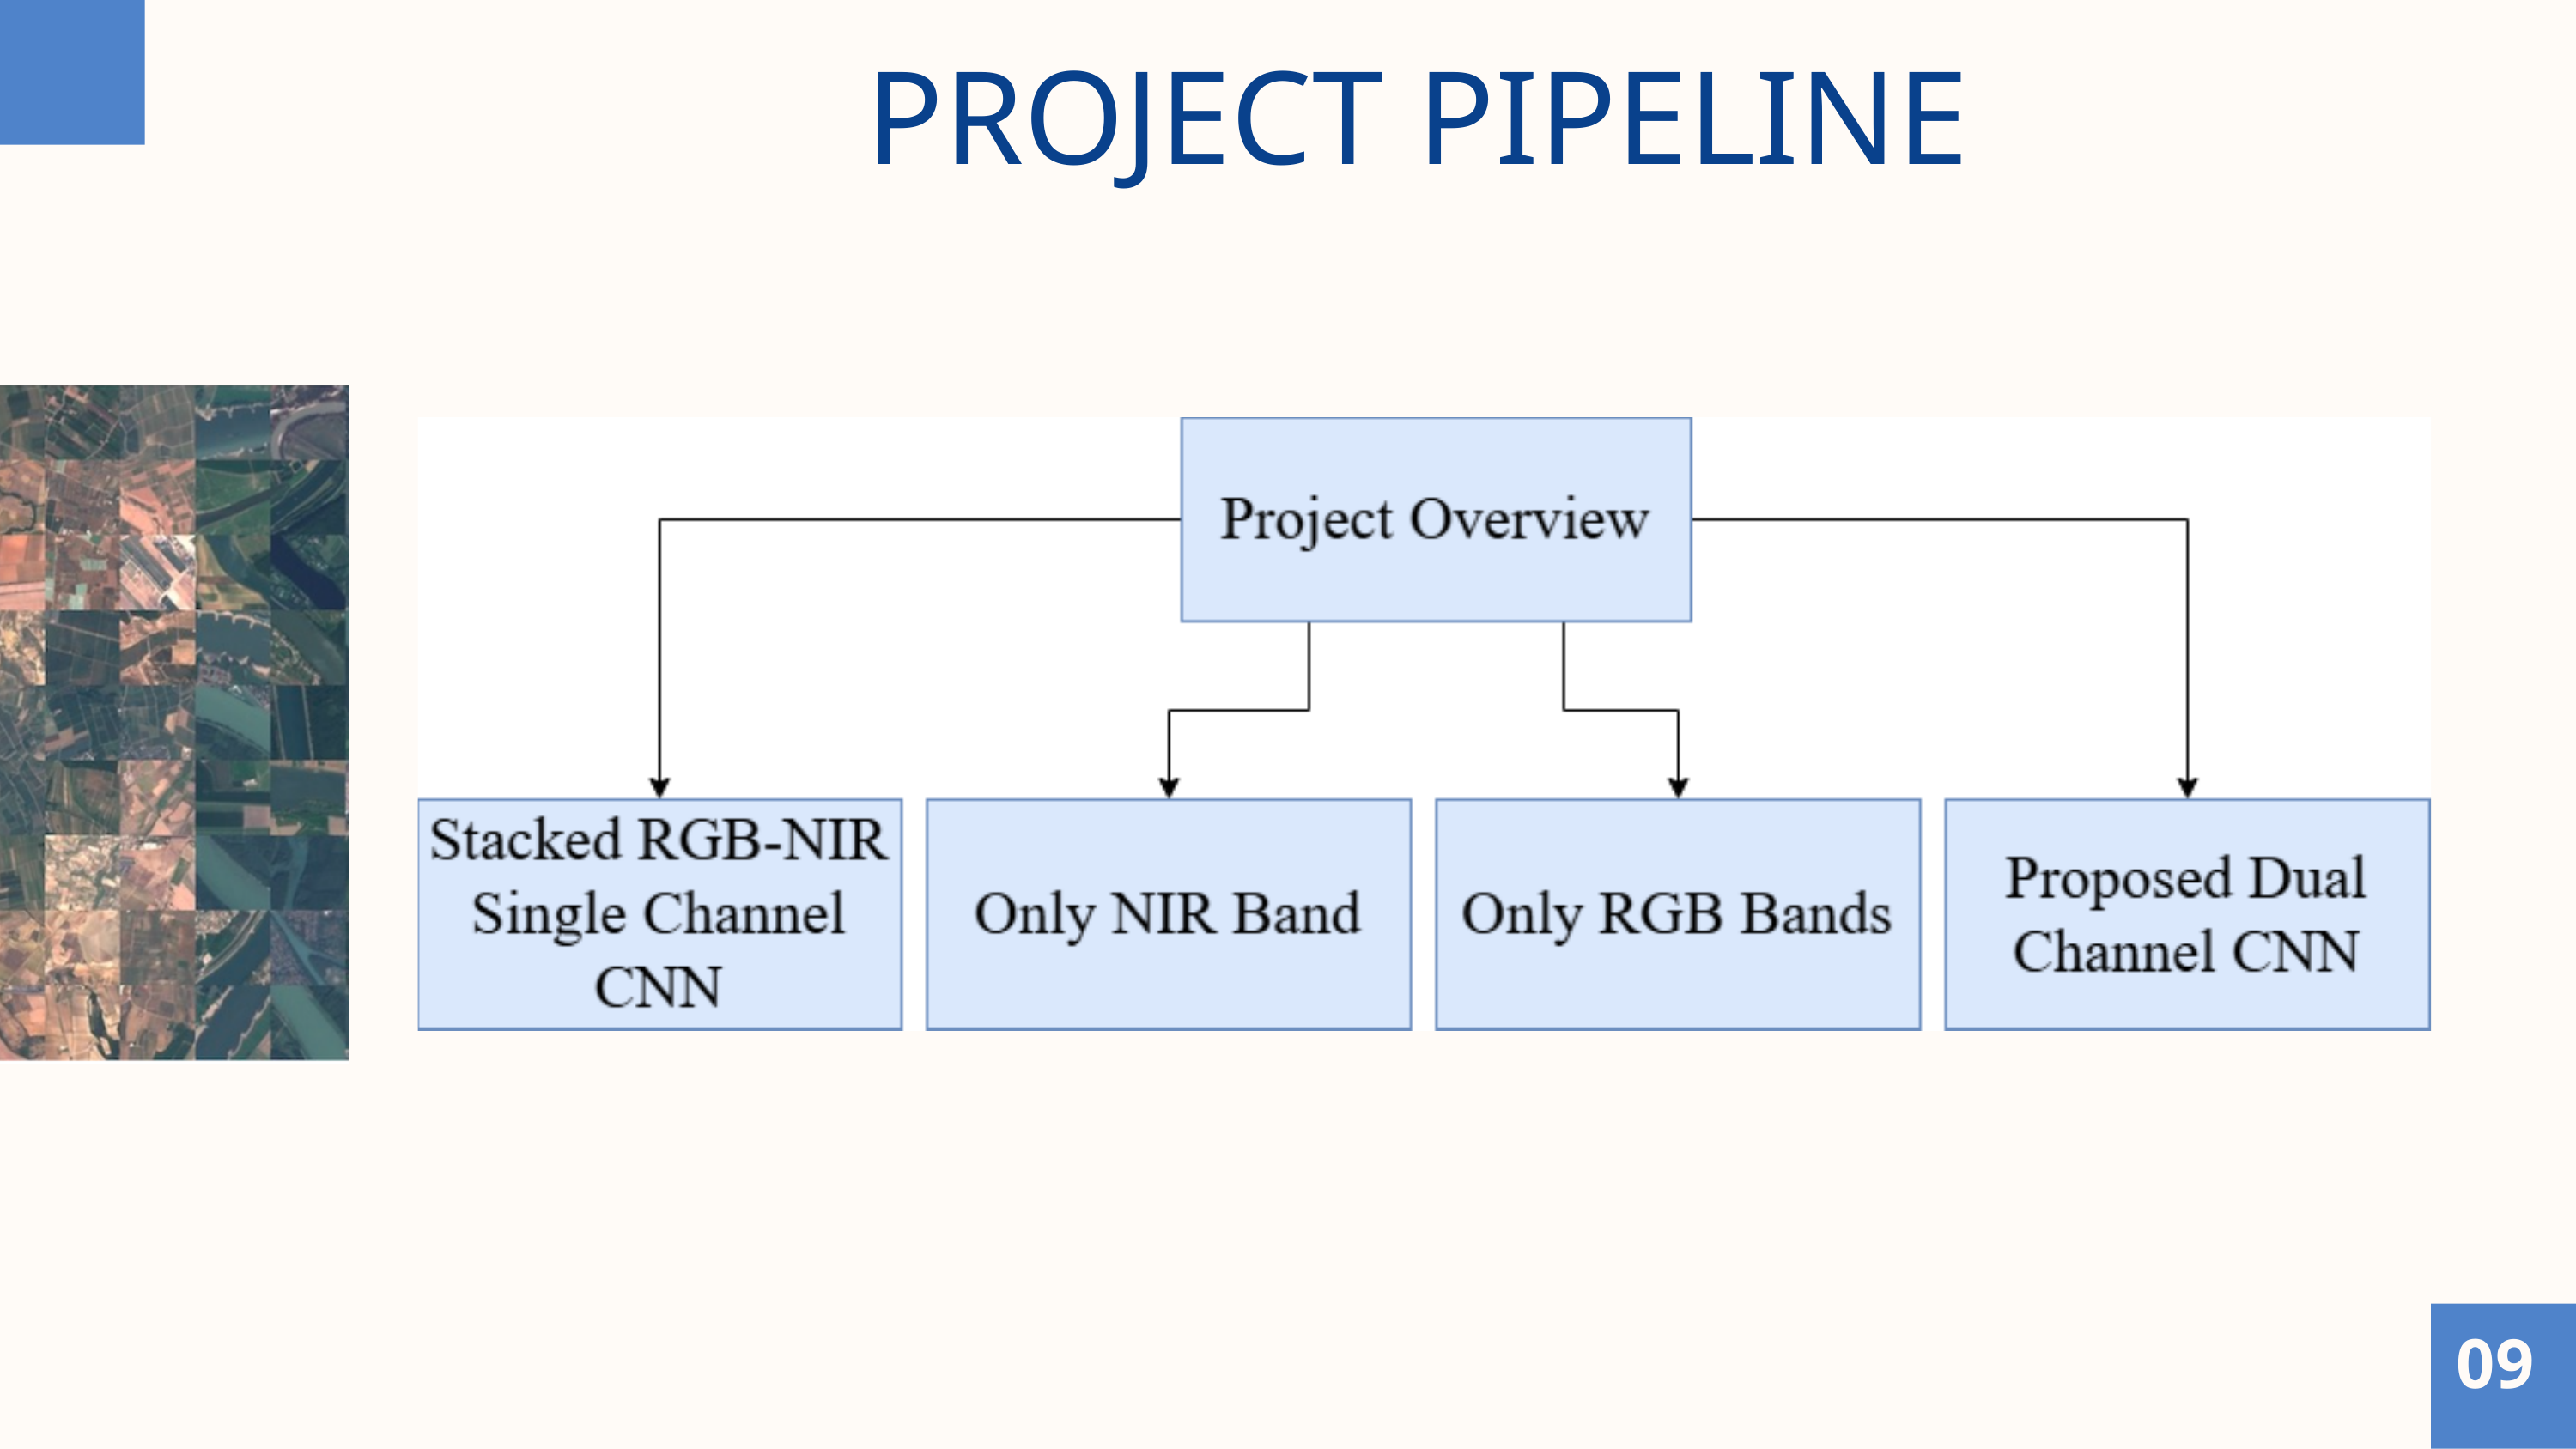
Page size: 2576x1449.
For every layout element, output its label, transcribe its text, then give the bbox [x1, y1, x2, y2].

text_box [0, 0, 349, 1449]
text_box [2430, 1303, 2576, 1449]
text_box [417, 417, 2432, 1031]
text_box PROJECT PIPELINE [446, 61, 2389, 191]
